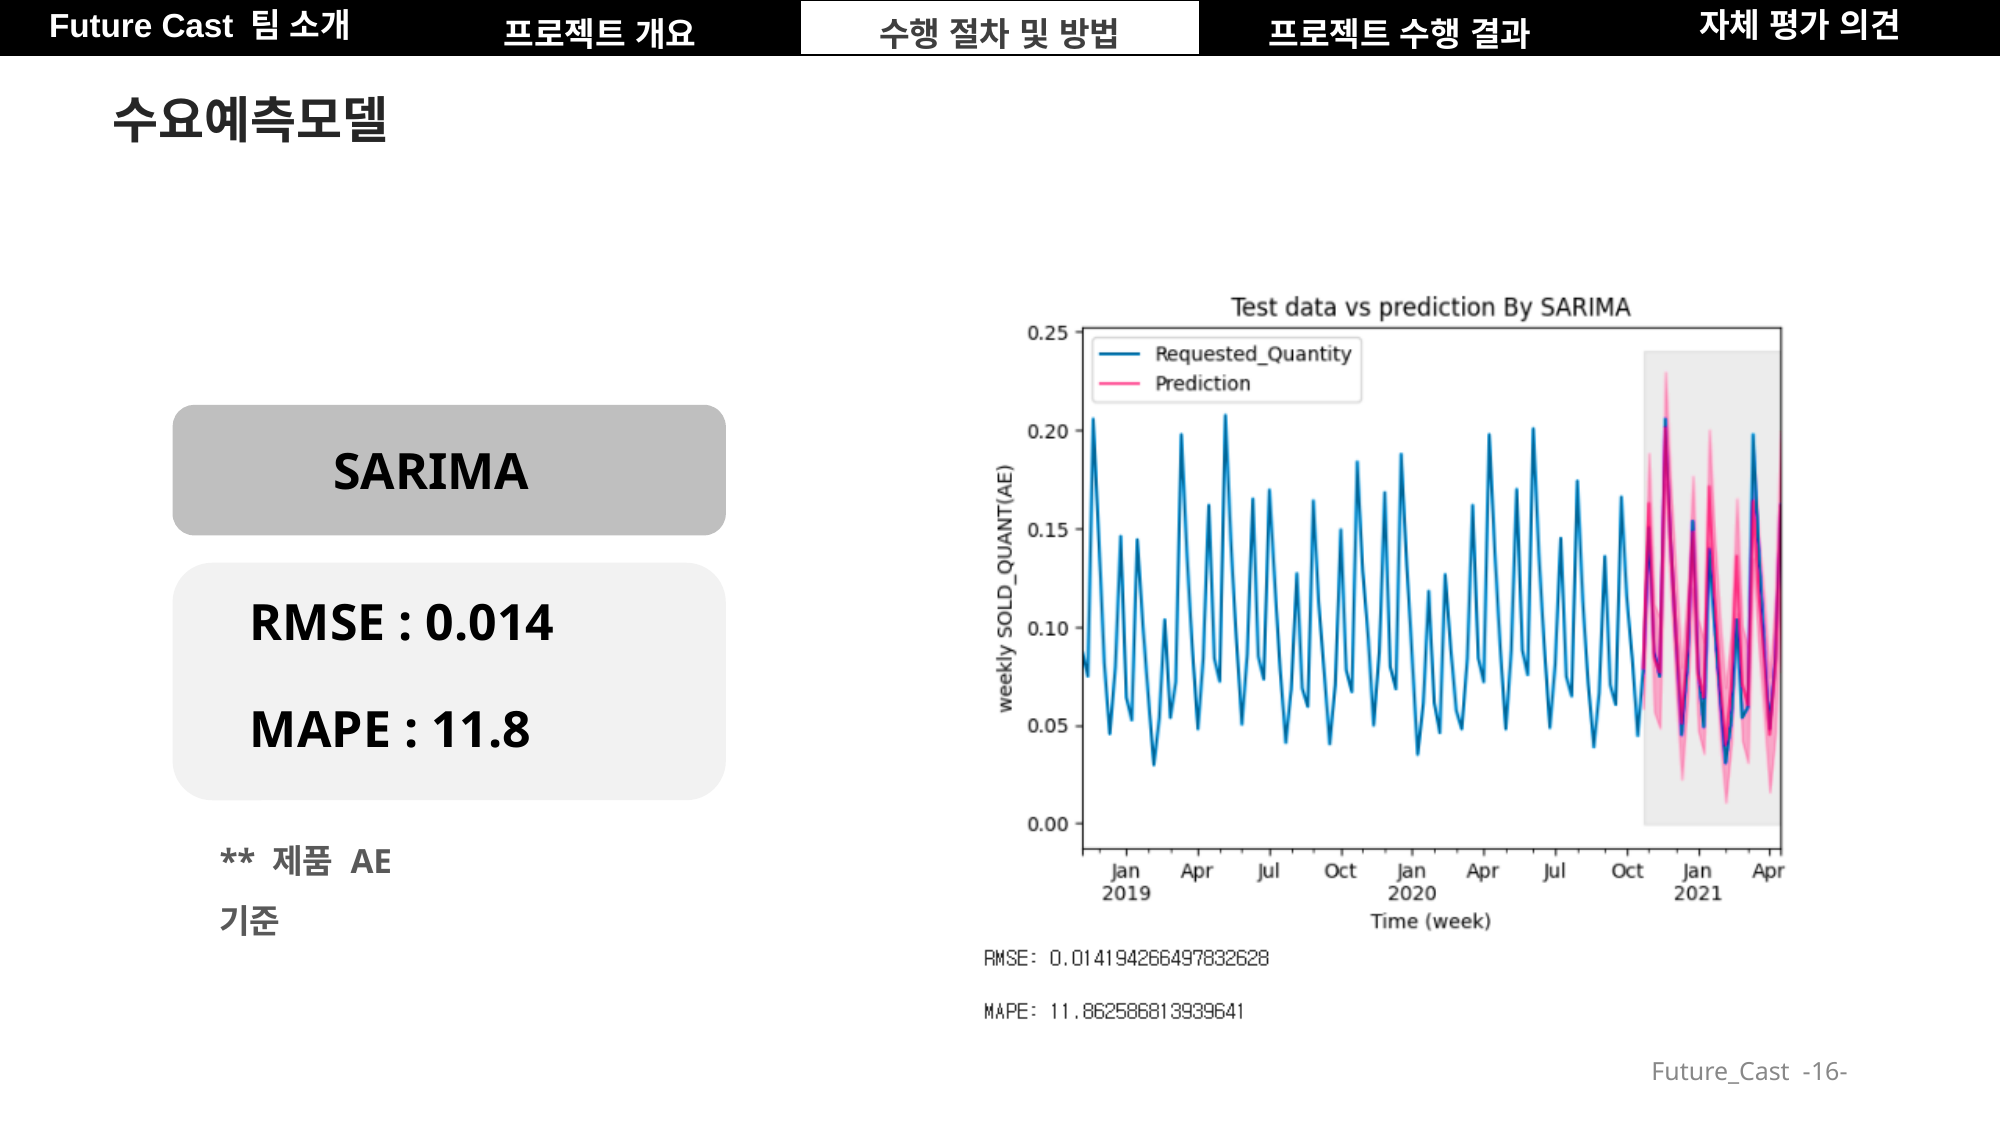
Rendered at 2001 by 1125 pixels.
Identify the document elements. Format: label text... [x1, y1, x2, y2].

text_box [172, 562, 726, 801]
table_header 프로젝트 개요 [401, 1, 799, 54]
slide_number Future_Cast -‹#›- [1412, 1042, 1863, 1103]
table_header Future Cast 팀 소개 [1, 1, 399, 54]
table_header 프로젝트 수행 결과 [1201, 1, 1599, 54]
picture [976, 287, 1849, 1031]
table_header 자체 평가 의견 [1601, 1, 1999, 54]
text_box ** 제품 AE 기준 [204, 813, 478, 948]
table_header 수행 절차 및 방법 [801, 1, 1199, 54]
text_box SARIMA [318, 432, 695, 508]
text_box MAPE : 11.8 [234, 689, 612, 765]
text_box [172, 404, 726, 536]
text_box RMSE : 0.014 [234, 582, 612, 658]
text_box 수요예측모델 [97, 80, 432, 156]
